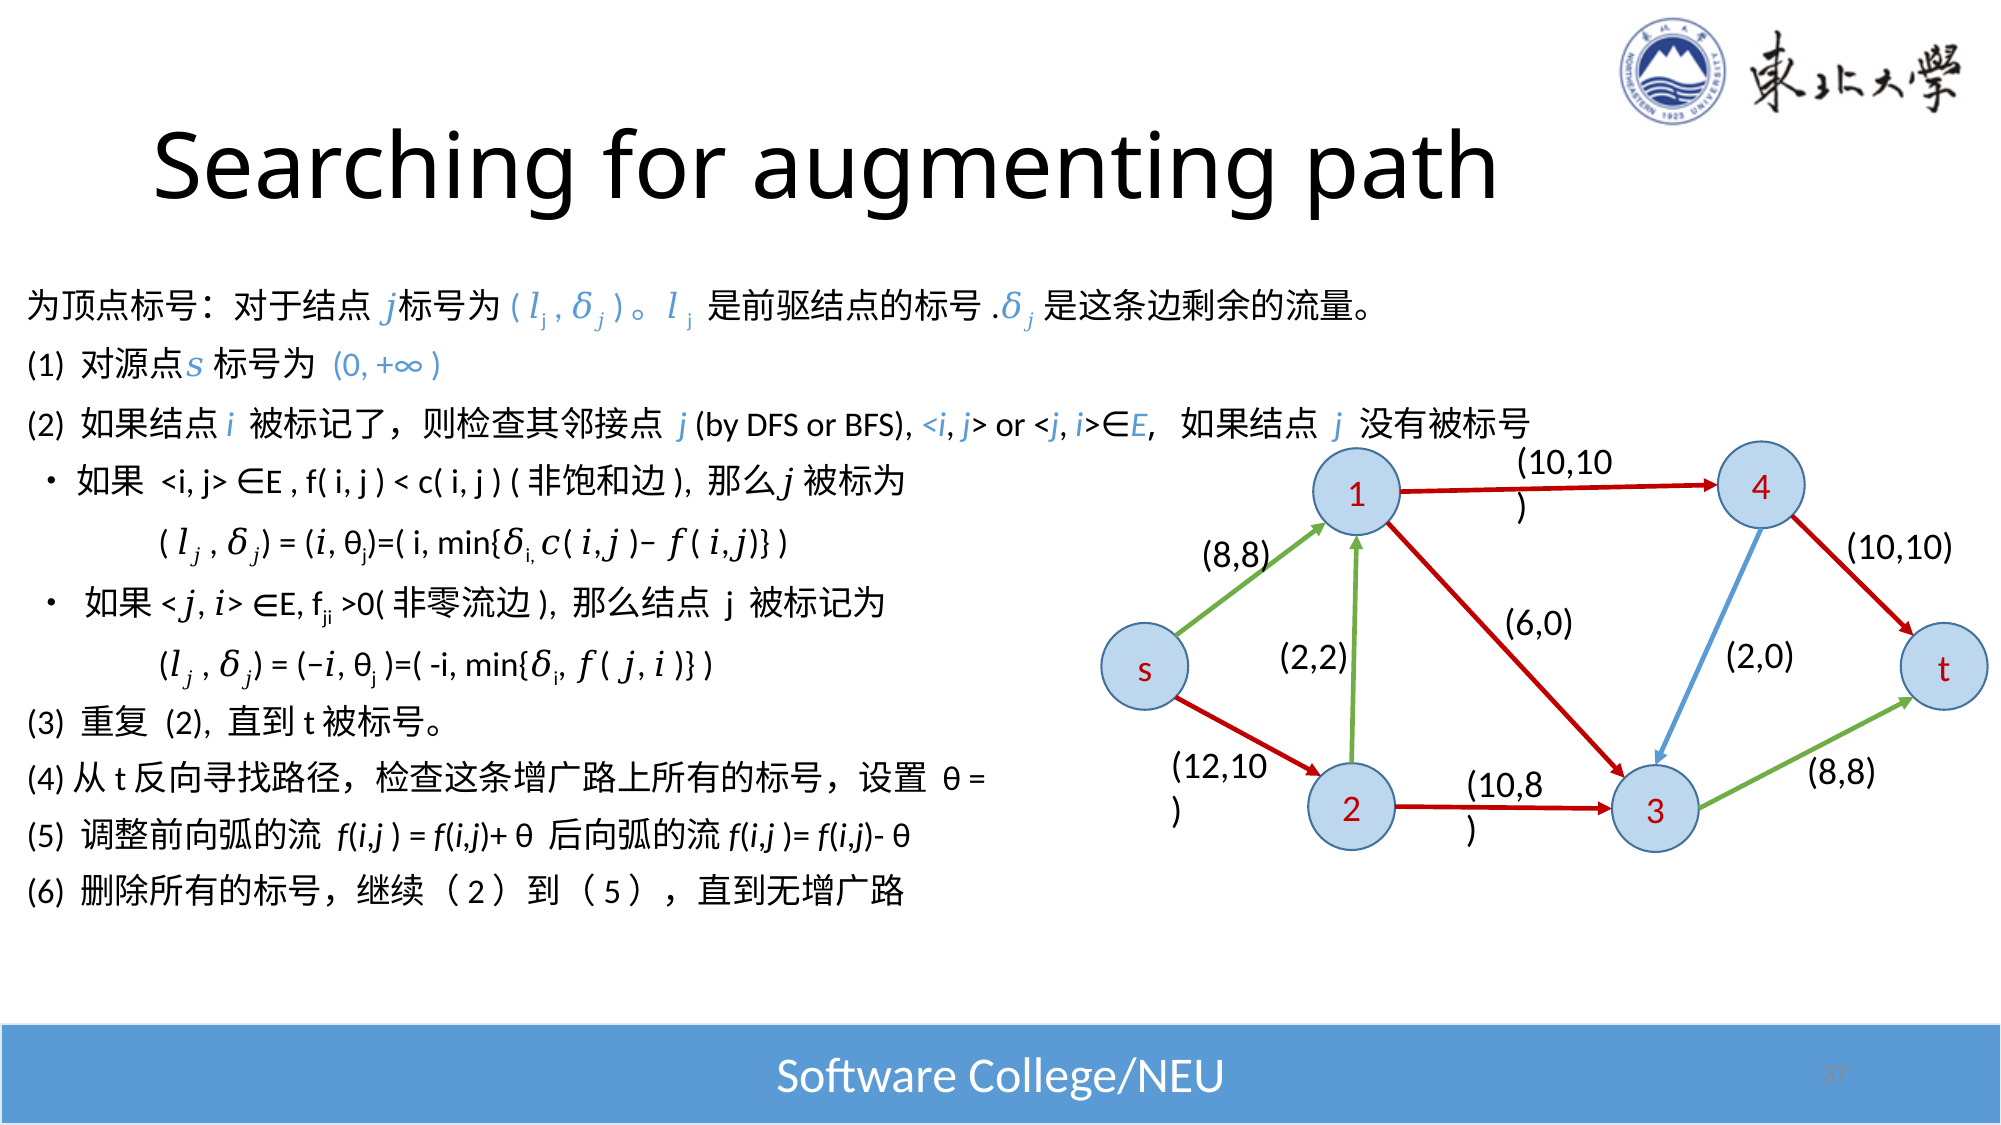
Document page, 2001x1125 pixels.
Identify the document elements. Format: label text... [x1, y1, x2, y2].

text_box (10,10) [1501, 429, 1631, 441]
picture [1605, 4, 1987, 135]
title Searching for augmenting path [137, 59, 1863, 278]
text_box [1101, 441, 1988, 852]
